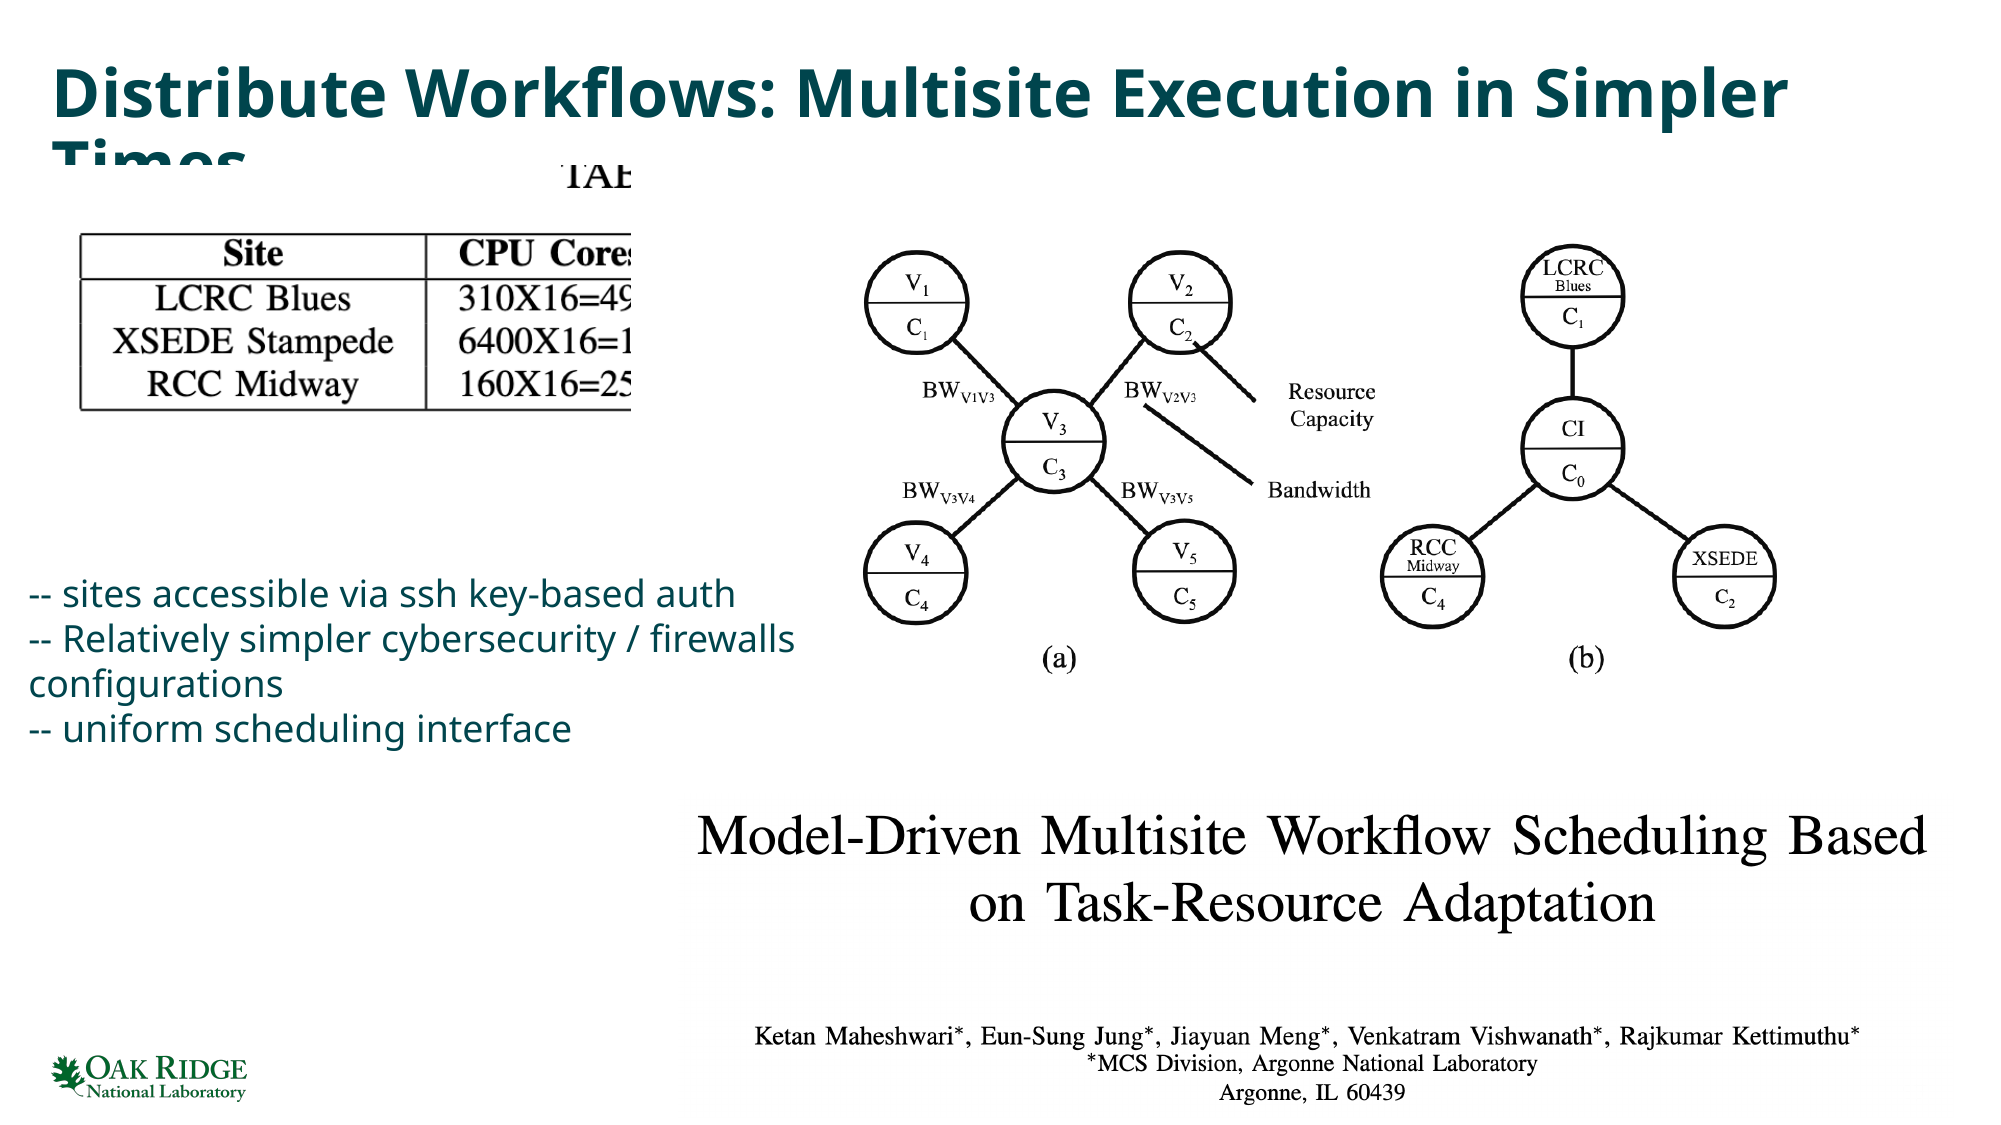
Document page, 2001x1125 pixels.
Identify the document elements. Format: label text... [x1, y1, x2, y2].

title Distribute Workflows: Multisite Execution in Simpler Times [51, 59, 1937, 206]
picture [806, 227, 1810, 696]
text_box -- sites accessible via ssh key-based auth -- Relatively simpler cybersecurity / firewalls configurations -- uniform scheduling interface [13, 562, 812, 758]
picture [678, 793, 1954, 1118]
picture [51, 1055, 247, 1102]
picture [45, 165, 631, 439]
